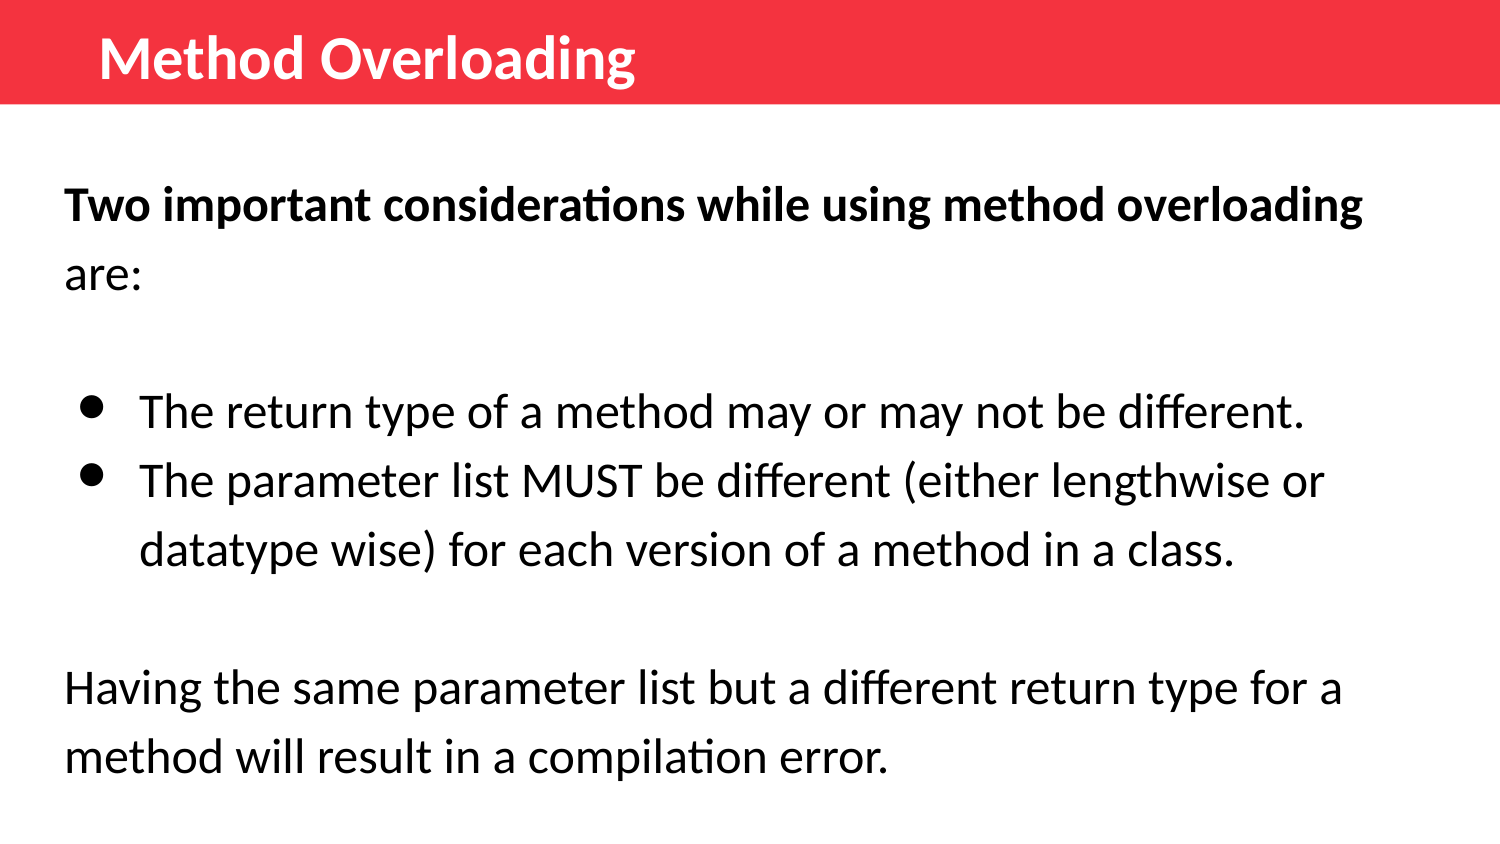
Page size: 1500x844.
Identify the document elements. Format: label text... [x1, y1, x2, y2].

text_box Two important considerations while using method overloading are: The return type of a method may or may not be different. The parameter list MUST be different (either lengthwise or datatype wise) for each version of a method in a class. Having the same parameter list but a different return type for a method will result in a compilation error. [49, 147, 1451, 569]
text_box Method Overloading [83, 2, 1060, 138]
text_box [0, 0, 1500, 105]
